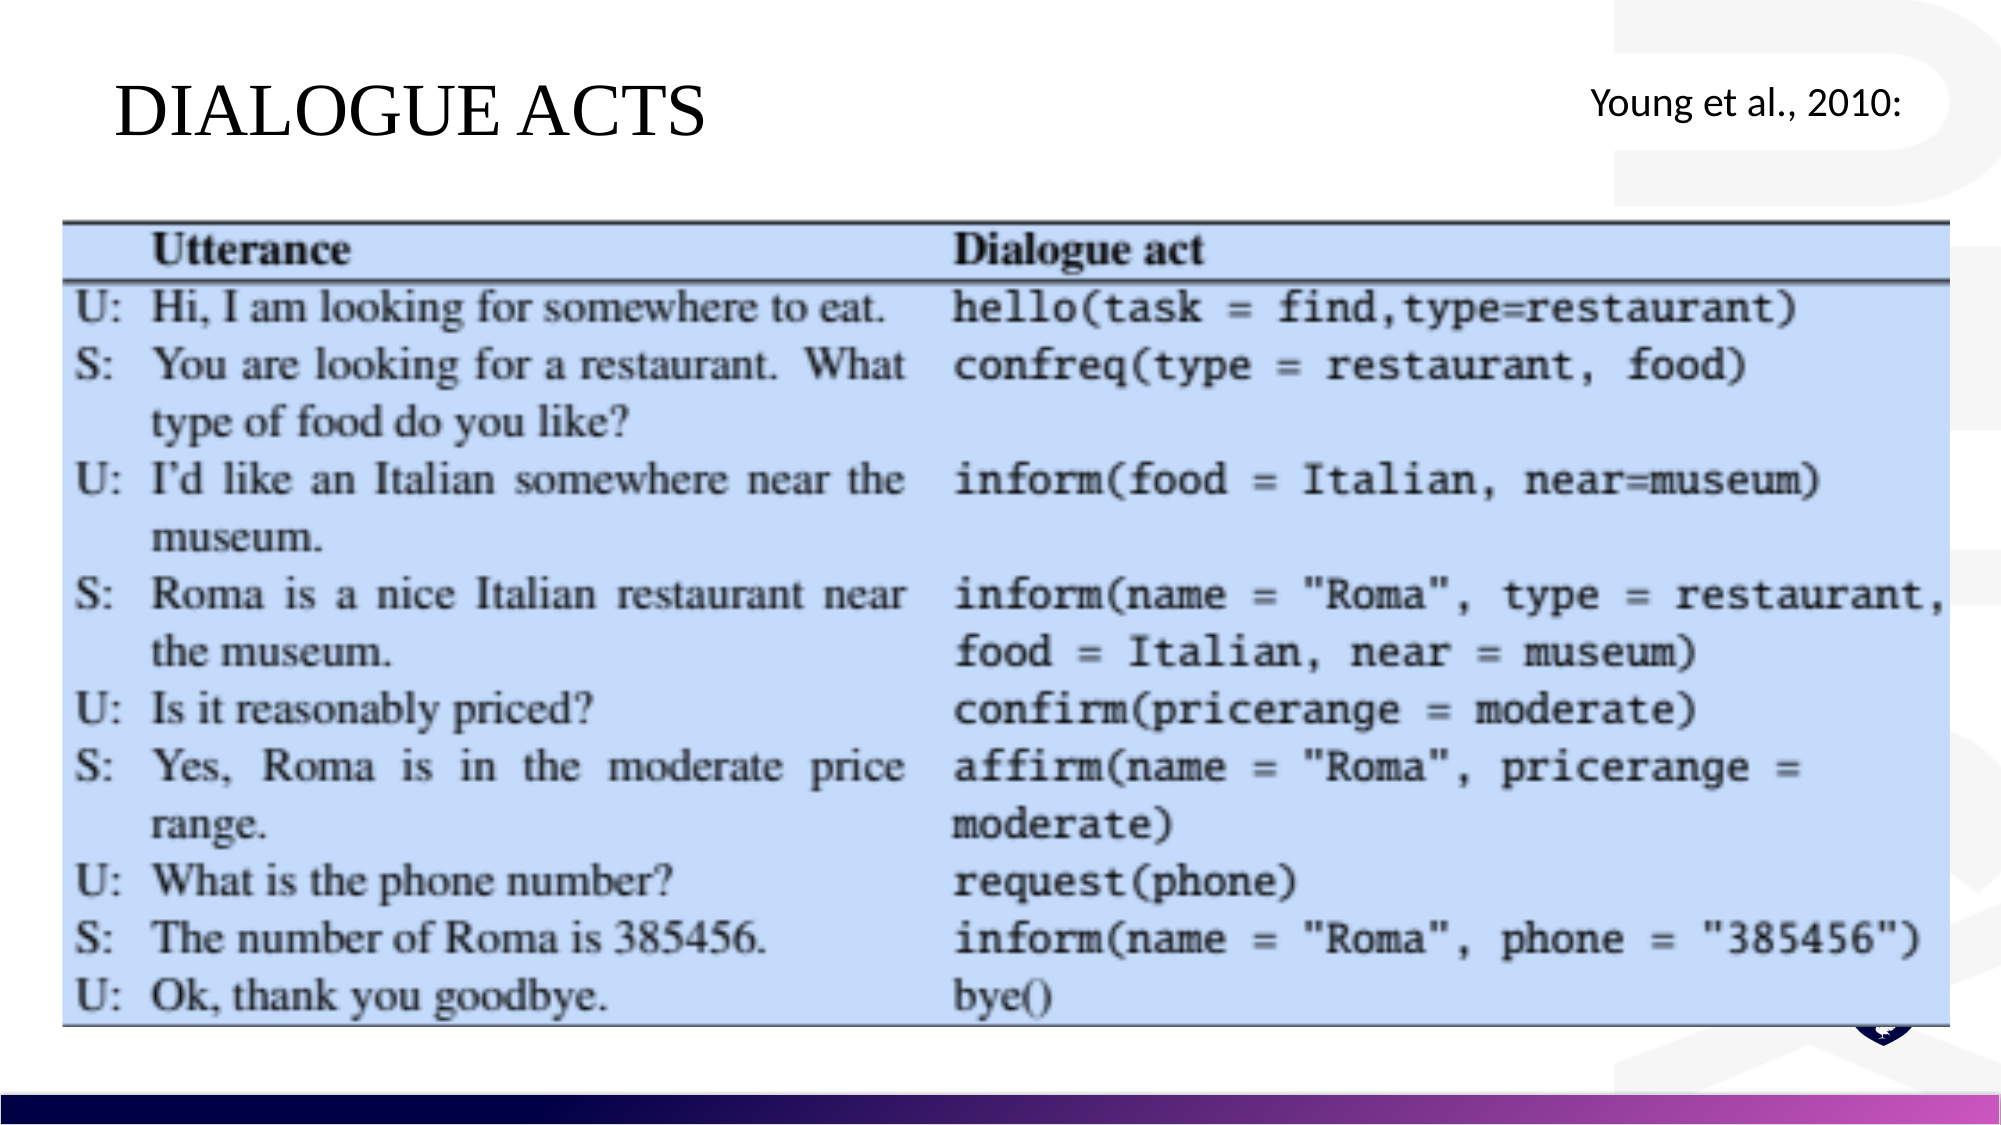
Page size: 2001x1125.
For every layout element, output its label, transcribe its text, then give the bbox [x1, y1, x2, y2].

title Dialogue Acts [99, 46, 1923, 165]
picture [62, 219, 1951, 1046]
text_box Young et al., 2010: [1575, 67, 1919, 133]
